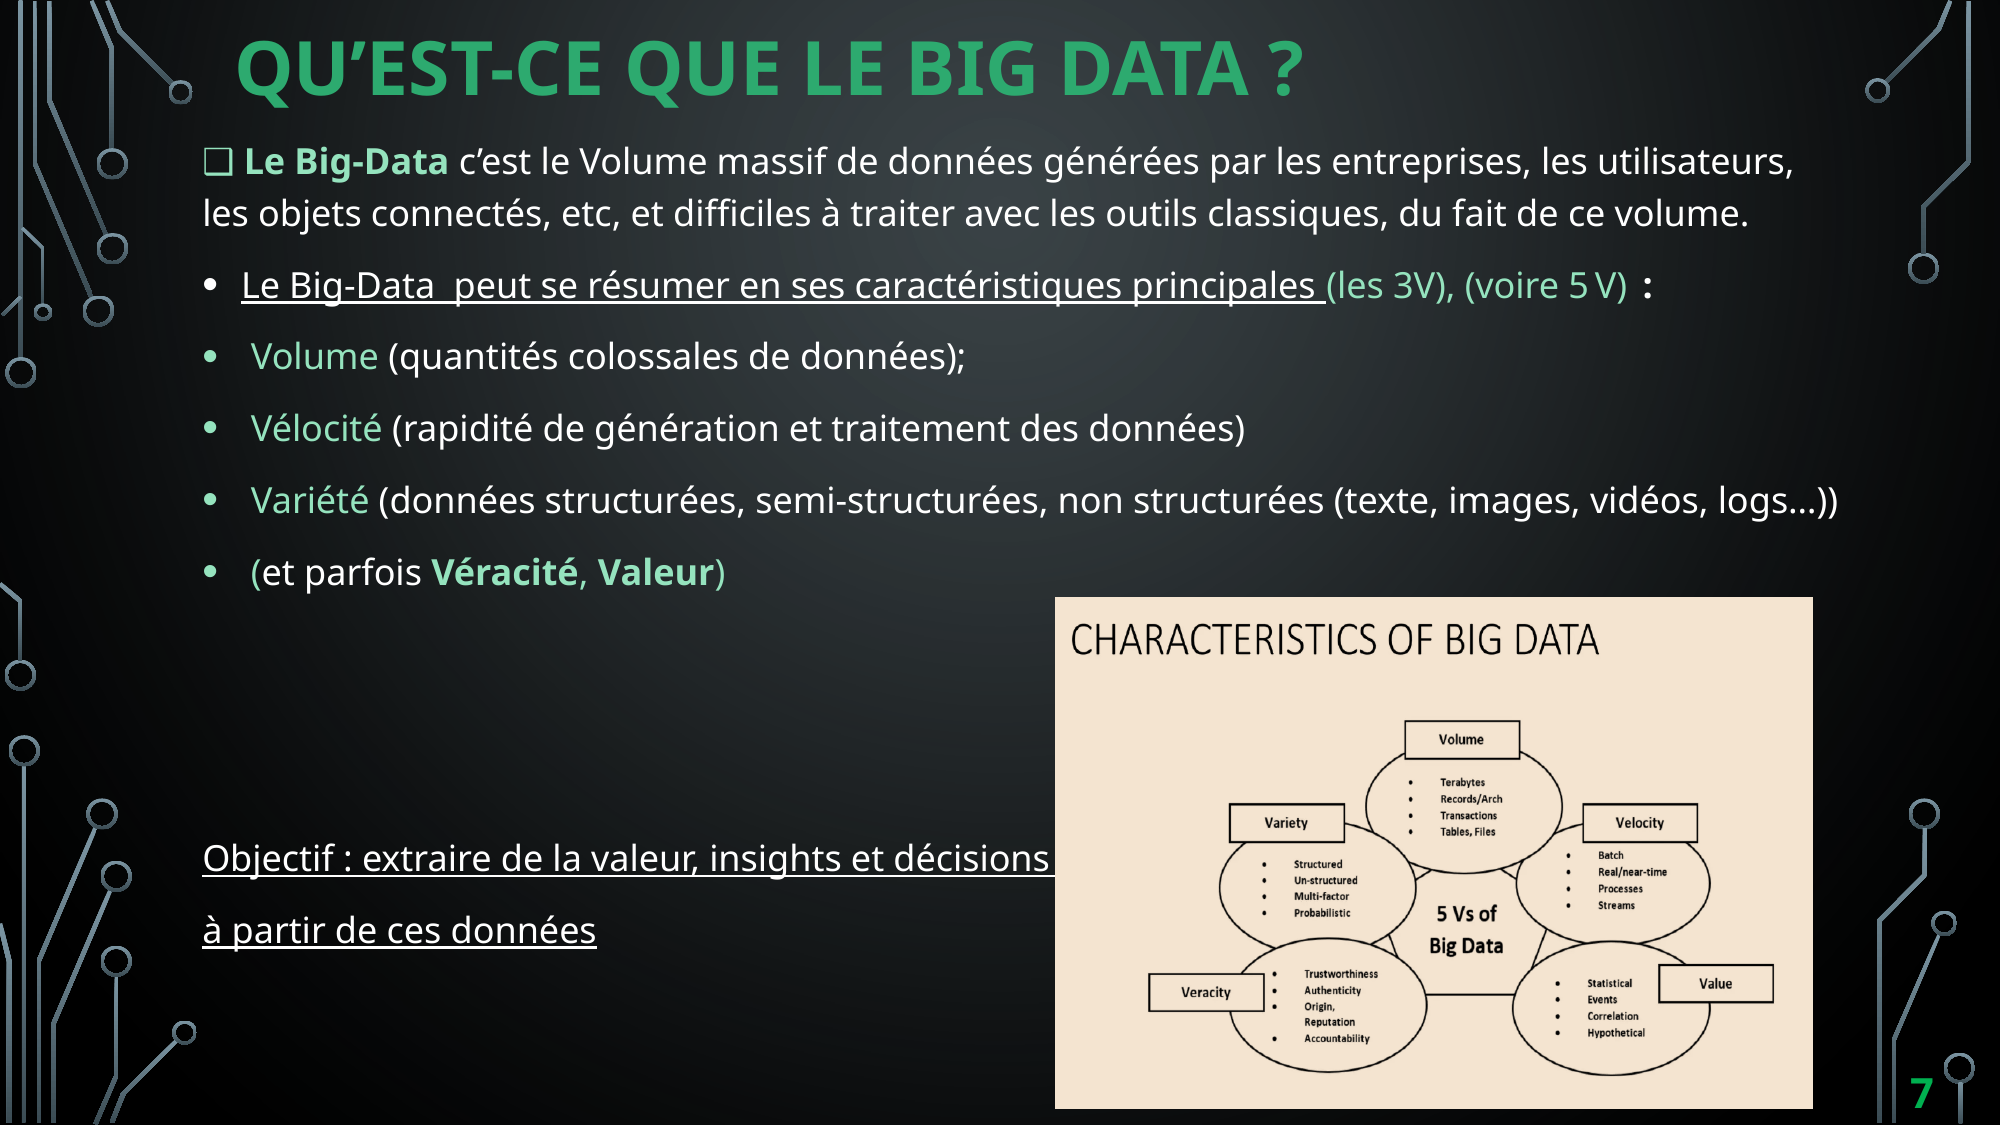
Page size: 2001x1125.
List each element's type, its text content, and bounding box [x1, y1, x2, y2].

picture [1054, 597, 1813, 1109]
slide_number 7 [1894, 1065, 1949, 1125]
list ❑ Le Big-Data c’est le Volume massif de données générées par les entreprises, les utilisateurs, les objets connectés, etc, et difficiles à traiter avec les outils classiques, du fait de ce volume. Le Big-Data peut se résumer en ses caractéristiques principales (les 3V), (voire 5 V) : Volume (quantités colossales de données); Vélocité (rapidité de génération et traitement des données) Variété (données structurées, semi-structurées, non structurées (texte, images, vidéos, logs…)) (et parfois Véracité, Valeur) Objectif : extraire de la valeur, insights et décisions à partir de ces données [187, 122, 1867, 1010]
title Qu’est-ce que le Big Data ? [219, 0, 1813, 122]
